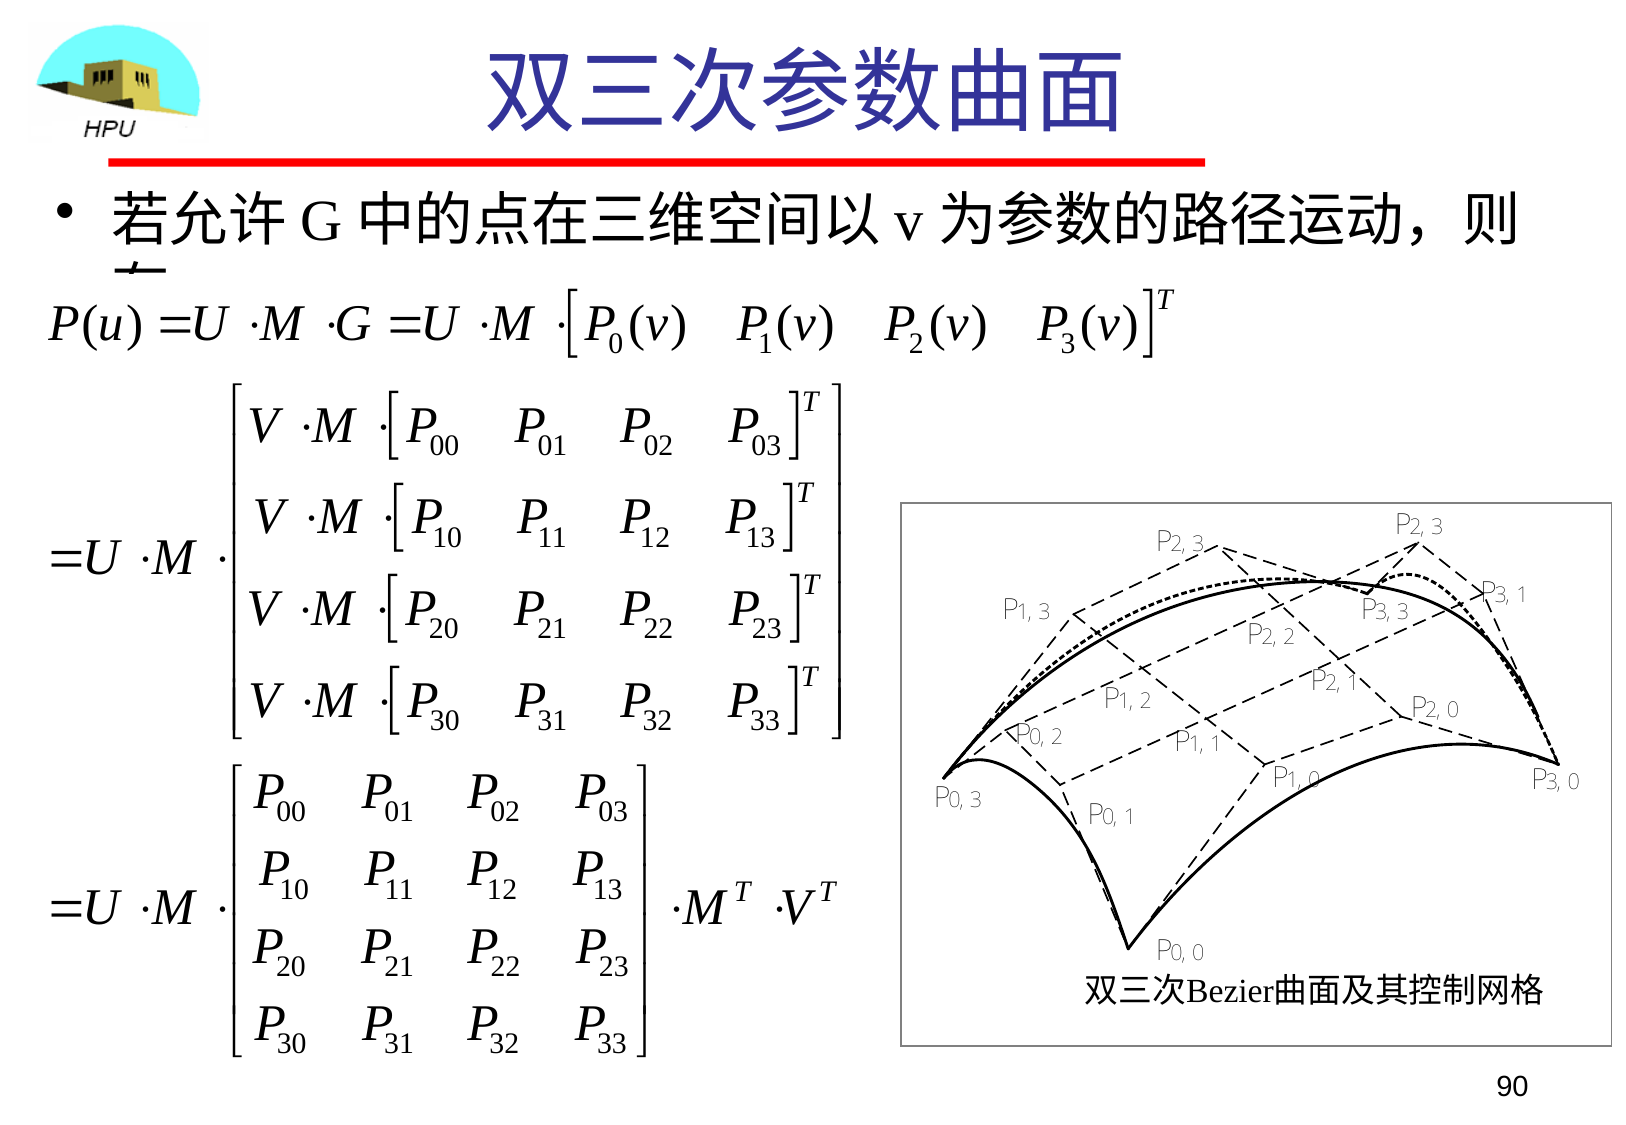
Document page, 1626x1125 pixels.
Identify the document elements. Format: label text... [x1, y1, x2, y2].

list 若允许G中的点在三维空间以v为参数的路径运动，则有 [40, 174, 1576, 502]
slide_number 90 [1164, 1059, 1544, 1113]
title 双三次参数曲面 [27, 12, 1585, 163]
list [901, 503, 1611, 1046]
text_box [38, 273, 1188, 1069]
